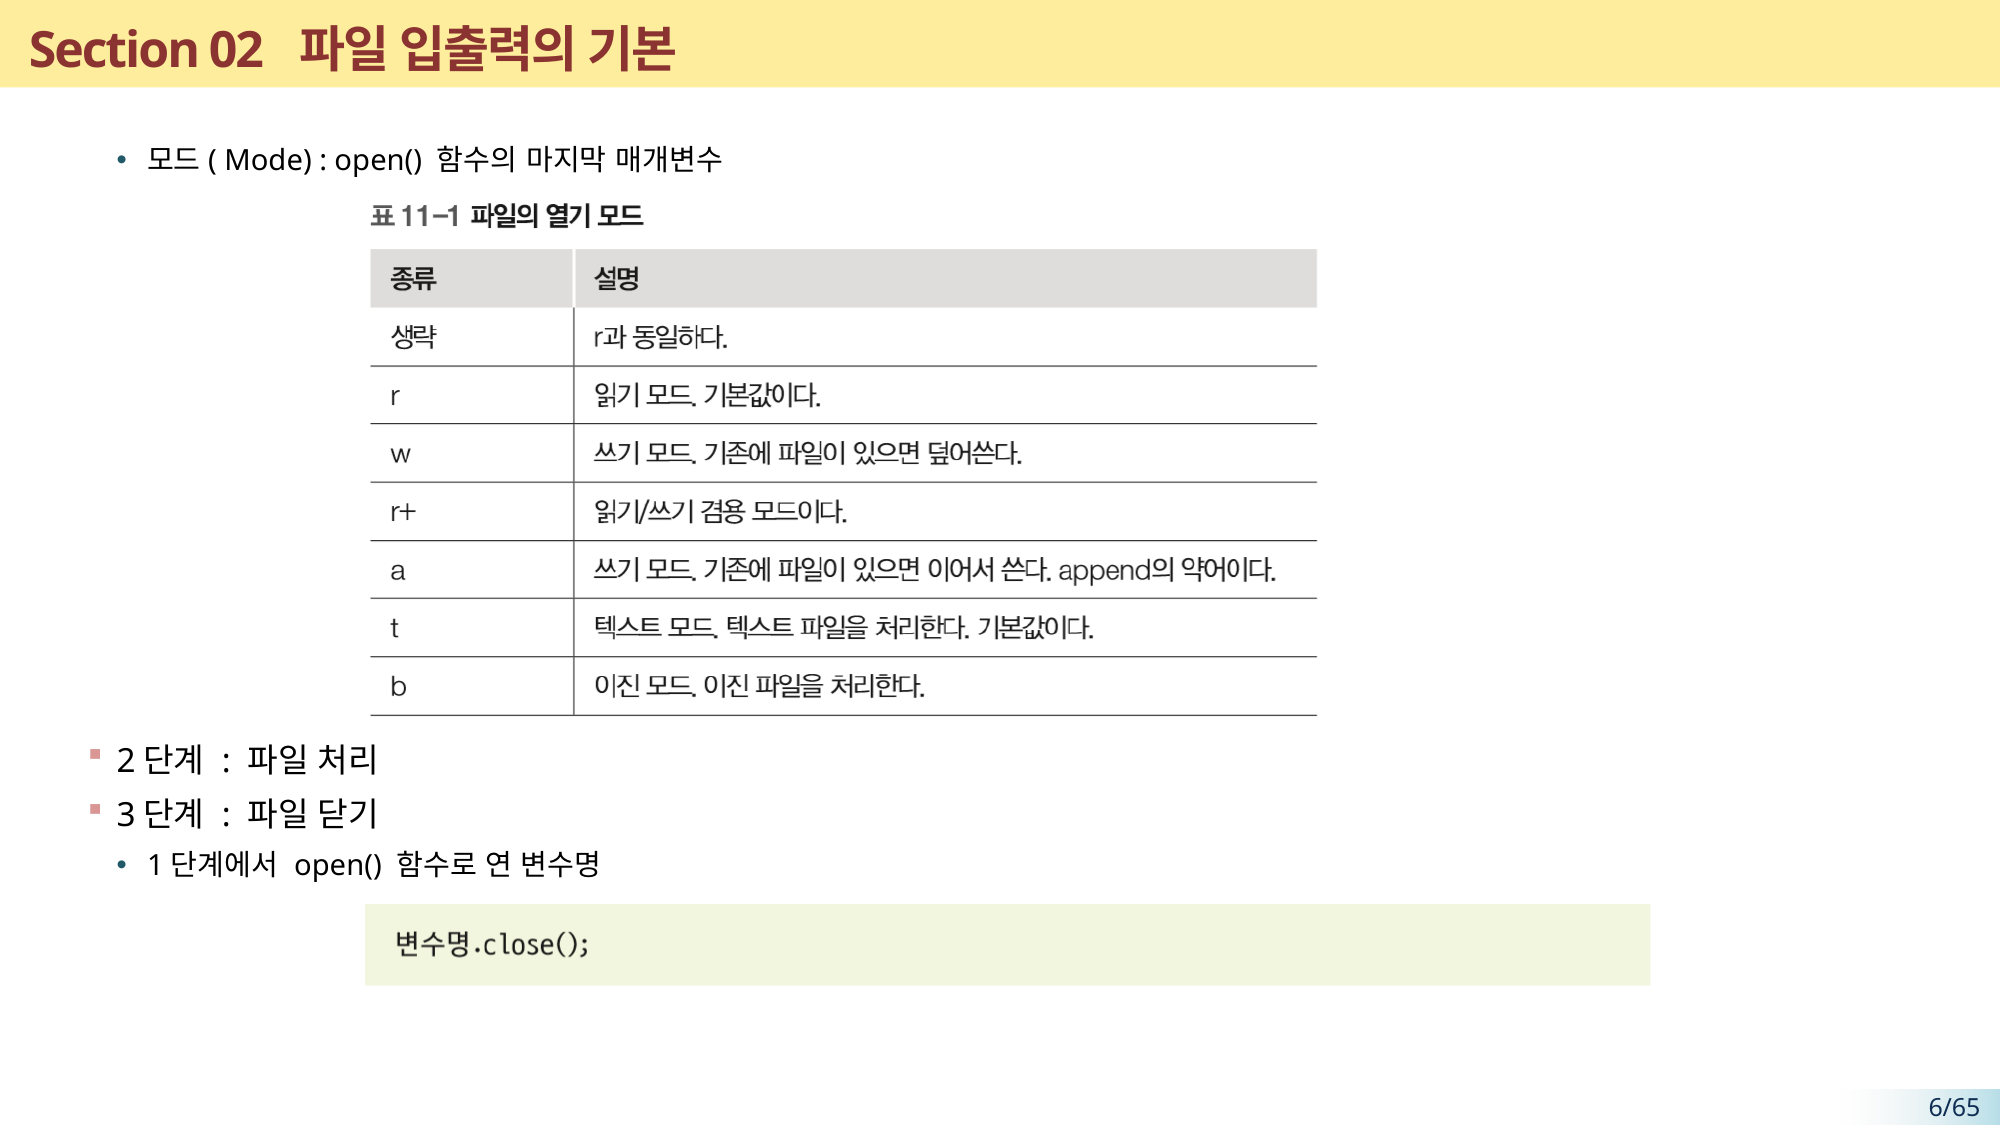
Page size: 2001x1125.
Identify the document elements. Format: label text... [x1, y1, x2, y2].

picture [364, 200, 1318, 720]
list 모드( Mode) : open() 함수의 마지막 매개변수 2단계 : 파일 처리 3단계 : 파일 닫기 1단계에서 open() 함수로 연 변수명 [13, 126, 1975, 1057]
picture [365, 904, 1651, 987]
title Section 02 파일 입출력의 기본 [13, 8, 1717, 87]
